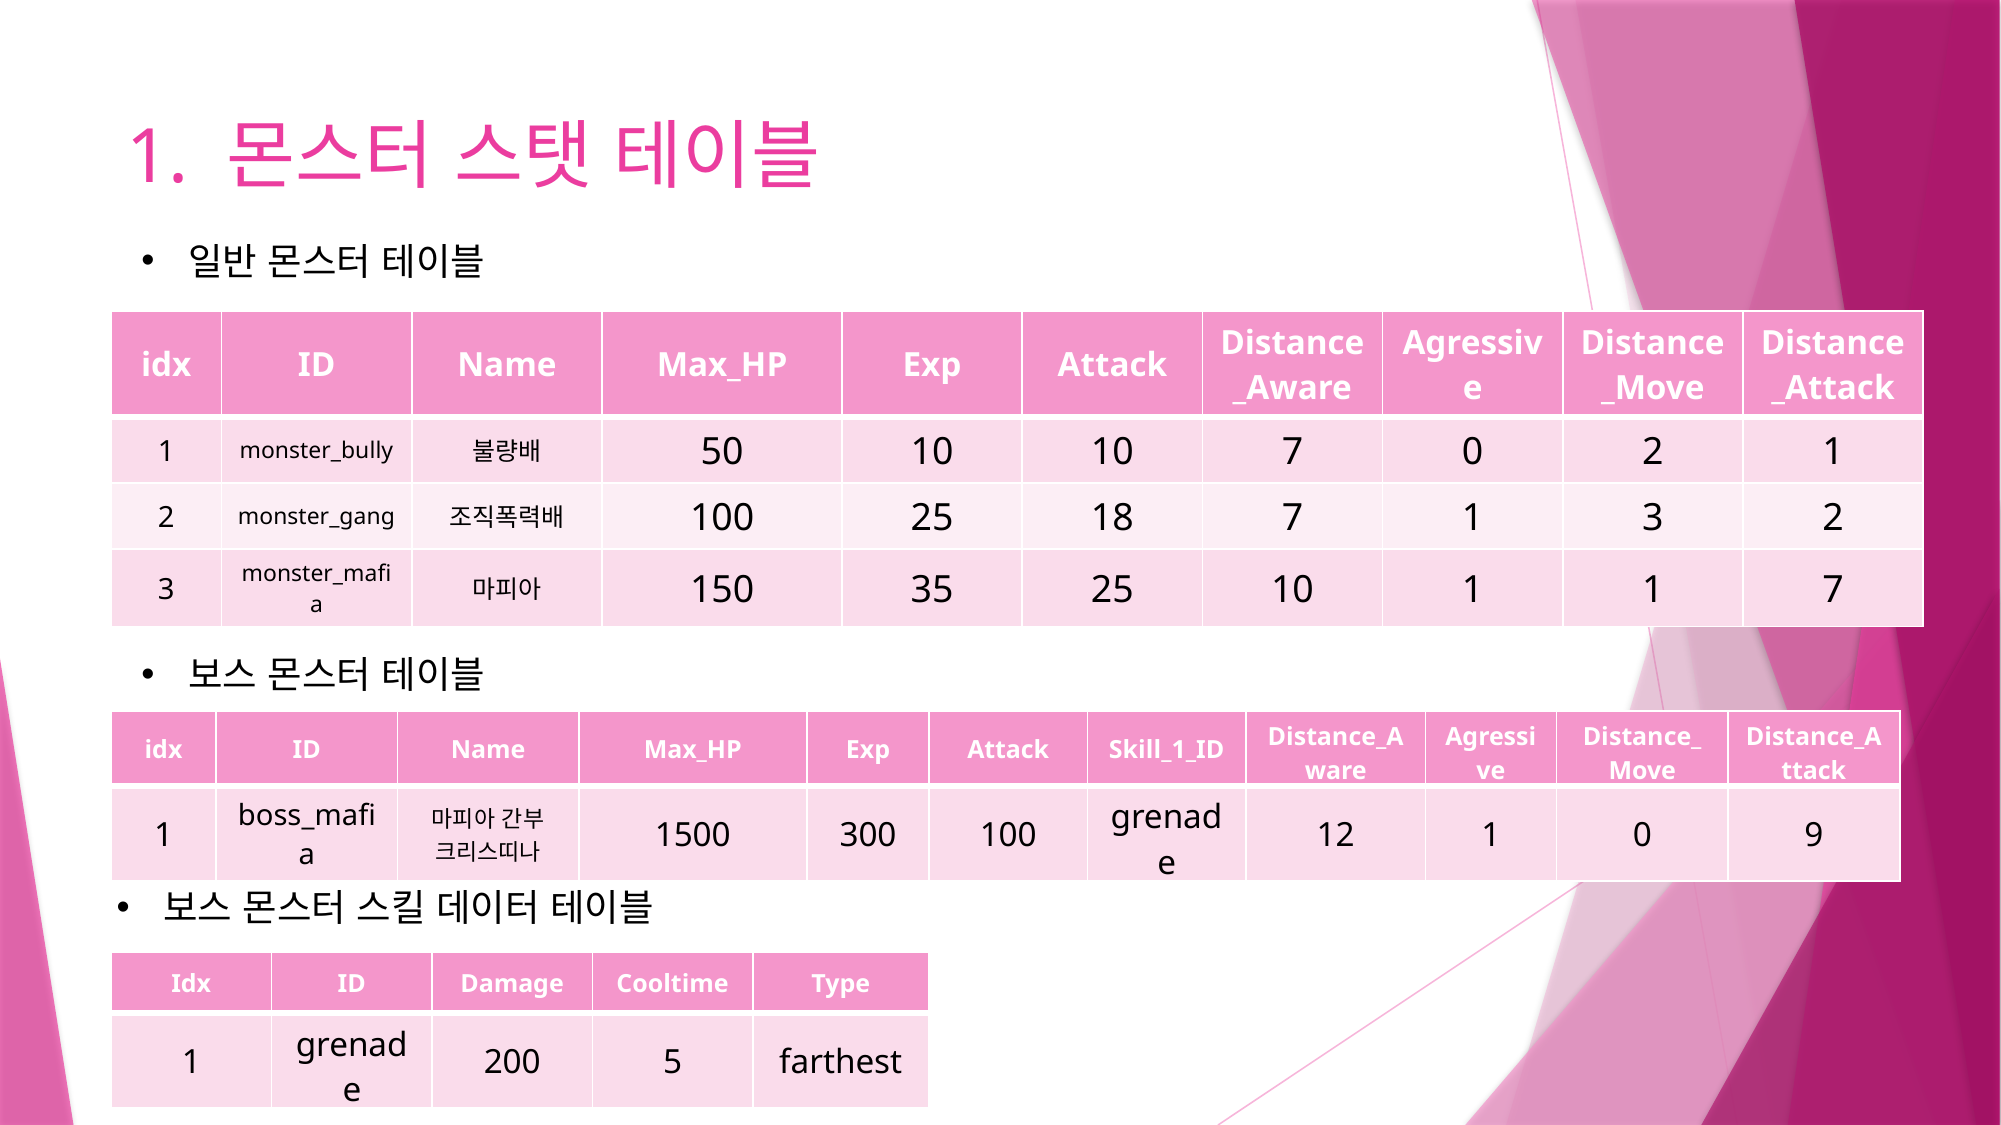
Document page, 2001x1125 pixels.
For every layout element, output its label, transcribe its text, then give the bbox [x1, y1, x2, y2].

table_cell monster_mafia [222, 550, 411, 626]
table_cell 10 [1203, 550, 1382, 626]
table_cell 25 [843, 484, 1021, 548]
table_cell grenade [272, 1016, 431, 1107]
table_cell 100 [603, 484, 841, 548]
table_header Distance_Aware [1247, 712, 1425, 783]
table_cell 200 [433, 1016, 592, 1107]
table_header Distance_Aware [1203, 312, 1382, 414]
table_cell 1 [112, 1016, 271, 1107]
table_cell 0 [1557, 789, 1727, 880]
table_header Cooltime [593, 953, 752, 1010]
table_cell 2 [112, 484, 221, 548]
table_header Agressive [1383, 312, 1562, 414]
table_cell 1 [1426, 789, 1556, 880]
table_cell farthest [754, 1016, 928, 1107]
table_cell 1500 [580, 789, 806, 880]
table_header Damage [433, 953, 592, 1010]
table_cell 1 [1564, 550, 1742, 626]
table_cell 10 [1023, 420, 1202, 482]
table_cell 1 [1383, 484, 1562, 548]
table_cell 18 [1023, 484, 1202, 548]
table_cell 1 [112, 420, 221, 482]
table_cell 9 [1729, 789, 1899, 880]
table_header Name [398, 712, 578, 783]
table_header Attack [930, 712, 1087, 783]
table_cell 7 [1744, 550, 1922, 626]
table_header idx [112, 712, 215, 783]
table_header Exp [808, 712, 928, 783]
table_cell 마피아 [413, 550, 601, 626]
table_cell 7 [1203, 484, 1382, 548]
text_box 보스 몬스터 스킬 데이터 테이블 [101, 876, 669, 937]
table_cell 35 [843, 550, 1021, 626]
table_cell monster_bully [222, 420, 411, 482]
table_header Name [413, 312, 601, 414]
table_cell monster_gang [222, 484, 411, 548]
table_header Distance_Move [1557, 712, 1727, 783]
table_header ID [222, 312, 411, 414]
table_header Max_HP [603, 312, 841, 414]
table_cell 12 [1247, 789, 1425, 880]
table_cell 1 [112, 789, 215, 876]
table_cell 0 [1383, 420, 1562, 482]
table_cell 25 [1023, 550, 1202, 626]
table_header Attack [1023, 312, 1202, 414]
table_cell 50 [603, 420, 841, 482]
table_header Max_HP [580, 712, 806, 783]
table_cell 300 [808, 789, 928, 880]
table_cell 조직폭력배 [413, 484, 601, 548]
table_header Idx [112, 953, 271, 1010]
table_header idx [112, 312, 221, 414]
table_cell 3 [1564, 484, 1742, 548]
table_cell 5 [593, 1016, 752, 1107]
table_header ID [272, 953, 431, 1010]
table_header Exp [843, 312, 1021, 414]
table_header ID [217, 712, 397, 783]
title 1. 몬스터 스탯 테이블 [111, 99, 1522, 231]
table_cell boss_mafia [217, 789, 397, 876]
table_cell 1 [1744, 420, 1922, 482]
text_box 보스 몬스터 테이블 [126, 643, 501, 704]
table_cell 2 [1744, 484, 1922, 548]
table_header Skill_1_ID [1088, 712, 1245, 783]
table_cell 100 [930, 789, 1087, 880]
table_cell 마피아 간부 크리스띠나 [398, 789, 578, 876]
table_cell 3 [112, 550, 221, 626]
table_cell 150 [603, 550, 841, 626]
table_cell 불량배 [413, 420, 601, 482]
table_cell 7 [1203, 420, 1382, 482]
table_header Agressive [1426, 712, 1556, 783]
table_header Distance_Attack [1729, 712, 1899, 783]
text_box 일반 몬스터 테이블 [126, 230, 501, 290]
table_cell 10 [843, 420, 1021, 482]
table_cell grenade [1088, 789, 1245, 880]
table_header Distance_Move [1564, 312, 1742, 414]
table_header Distance_Attack [1744, 312, 1922, 414]
table_cell 1 [1383, 550, 1562, 626]
table_header Type [754, 953, 928, 1010]
table_cell 2 [1564, 420, 1742, 482]
